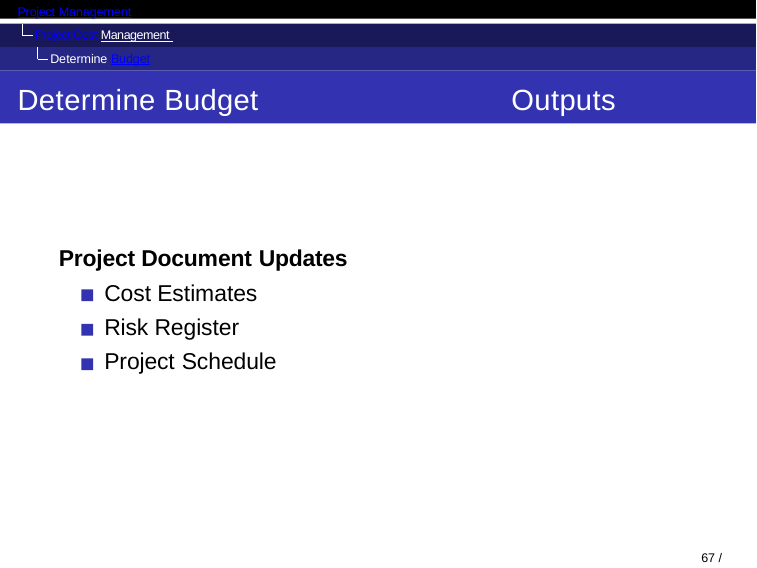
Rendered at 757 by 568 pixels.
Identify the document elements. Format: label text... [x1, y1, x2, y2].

text_box Outputs [511, 78, 619, 116]
text_box [0, 70, 756, 124]
text_box [182, 23, 756, 47]
text_box Project Cost Management Determine Budget [33, 16, 182, 66]
text_box [0, 23, 33, 47]
text_box Determine Budget [17, 78, 262, 116]
text_box Project Management [0, 0, 756, 19]
text_box [0, 47, 756, 70]
slide_number 67 / 128 [694, 548, 746, 568]
text_box Project Document Updates Cost Estimates Risk Register Project Schedule [56, 234, 352, 375]
